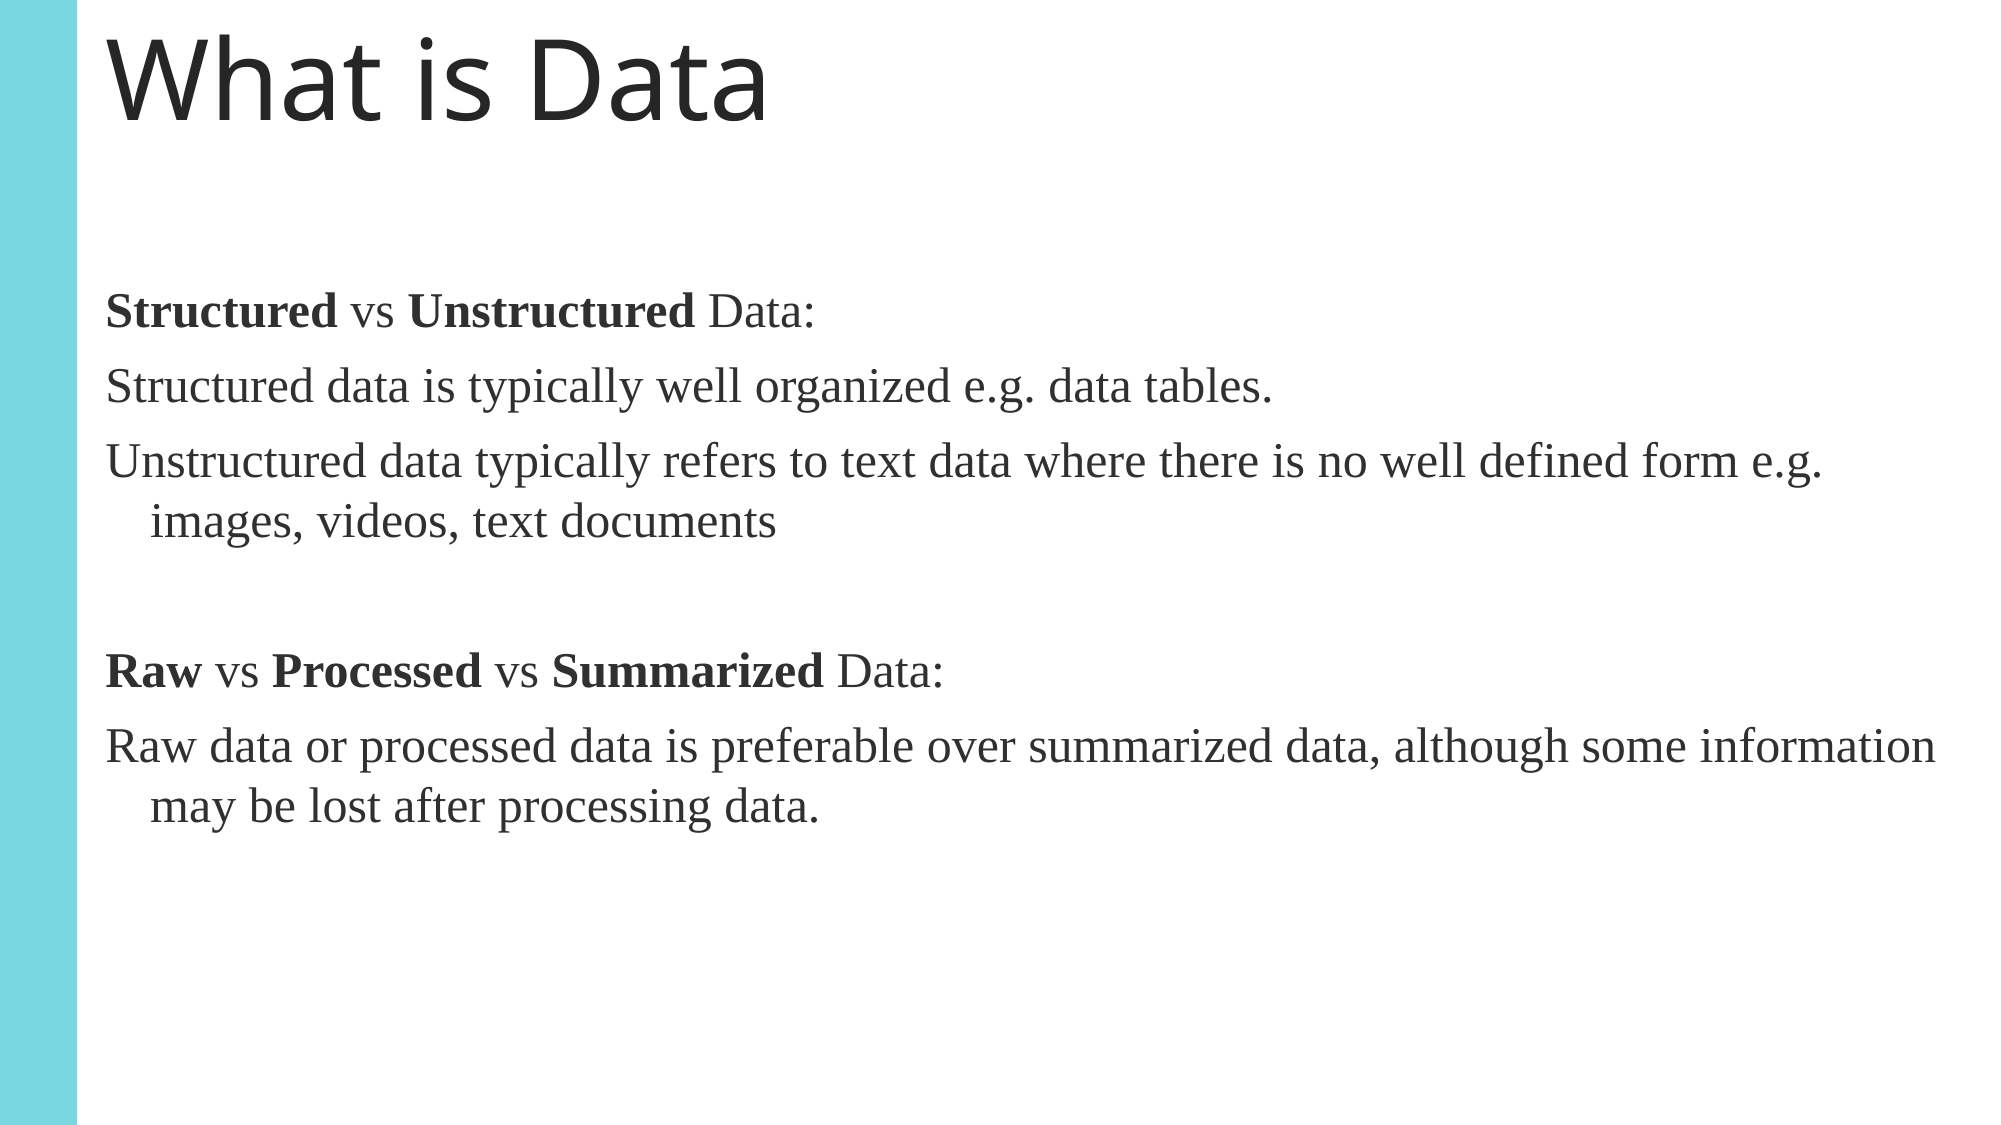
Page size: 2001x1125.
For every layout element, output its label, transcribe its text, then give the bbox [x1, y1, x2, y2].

title What is Data [90, 31, 1954, 150]
list Structured vs Unstructured Data: Structured data is typically well organized e.g. data tables. Unstructured data typically refers to text data where there is no well defined form e.g. images, videos, text documents Raw vs Processed vs Summarized Data: Raw data or processed data is preferable over summarized data, although some information may be lost after processing data. [90, 150, 1954, 1030]
